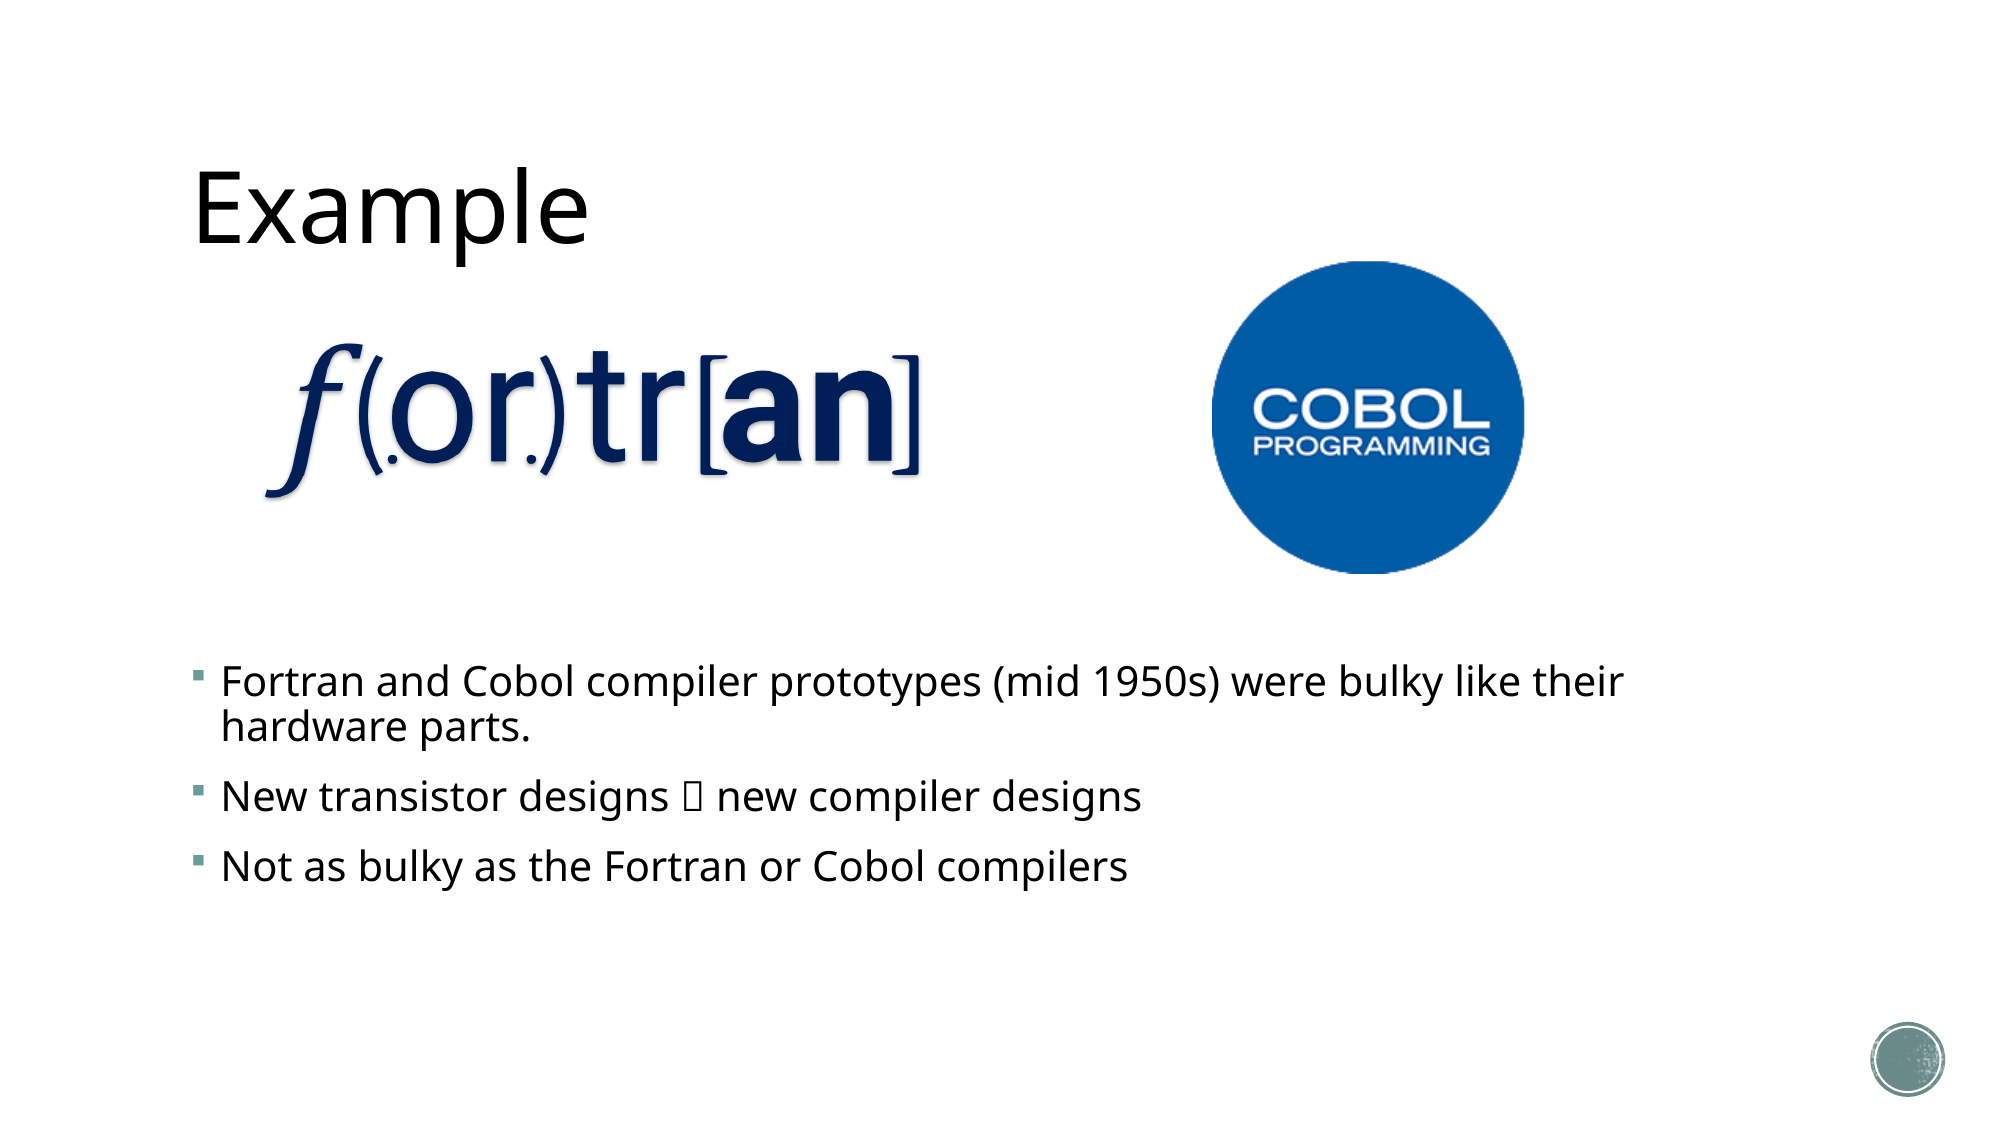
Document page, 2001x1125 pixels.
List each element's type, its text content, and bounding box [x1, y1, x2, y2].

picture [1212, 260, 1526, 574]
list Fortran and Cobol compiler prototypes (mid 1950s) were bulky like their hardware parts. New transistor designs  new compiler designs Not as bulky as the Fortran or Cobol compilers [175, 653, 1826, 1013]
picture [252, 326, 932, 508]
title Example [175, 79, 1826, 344]
